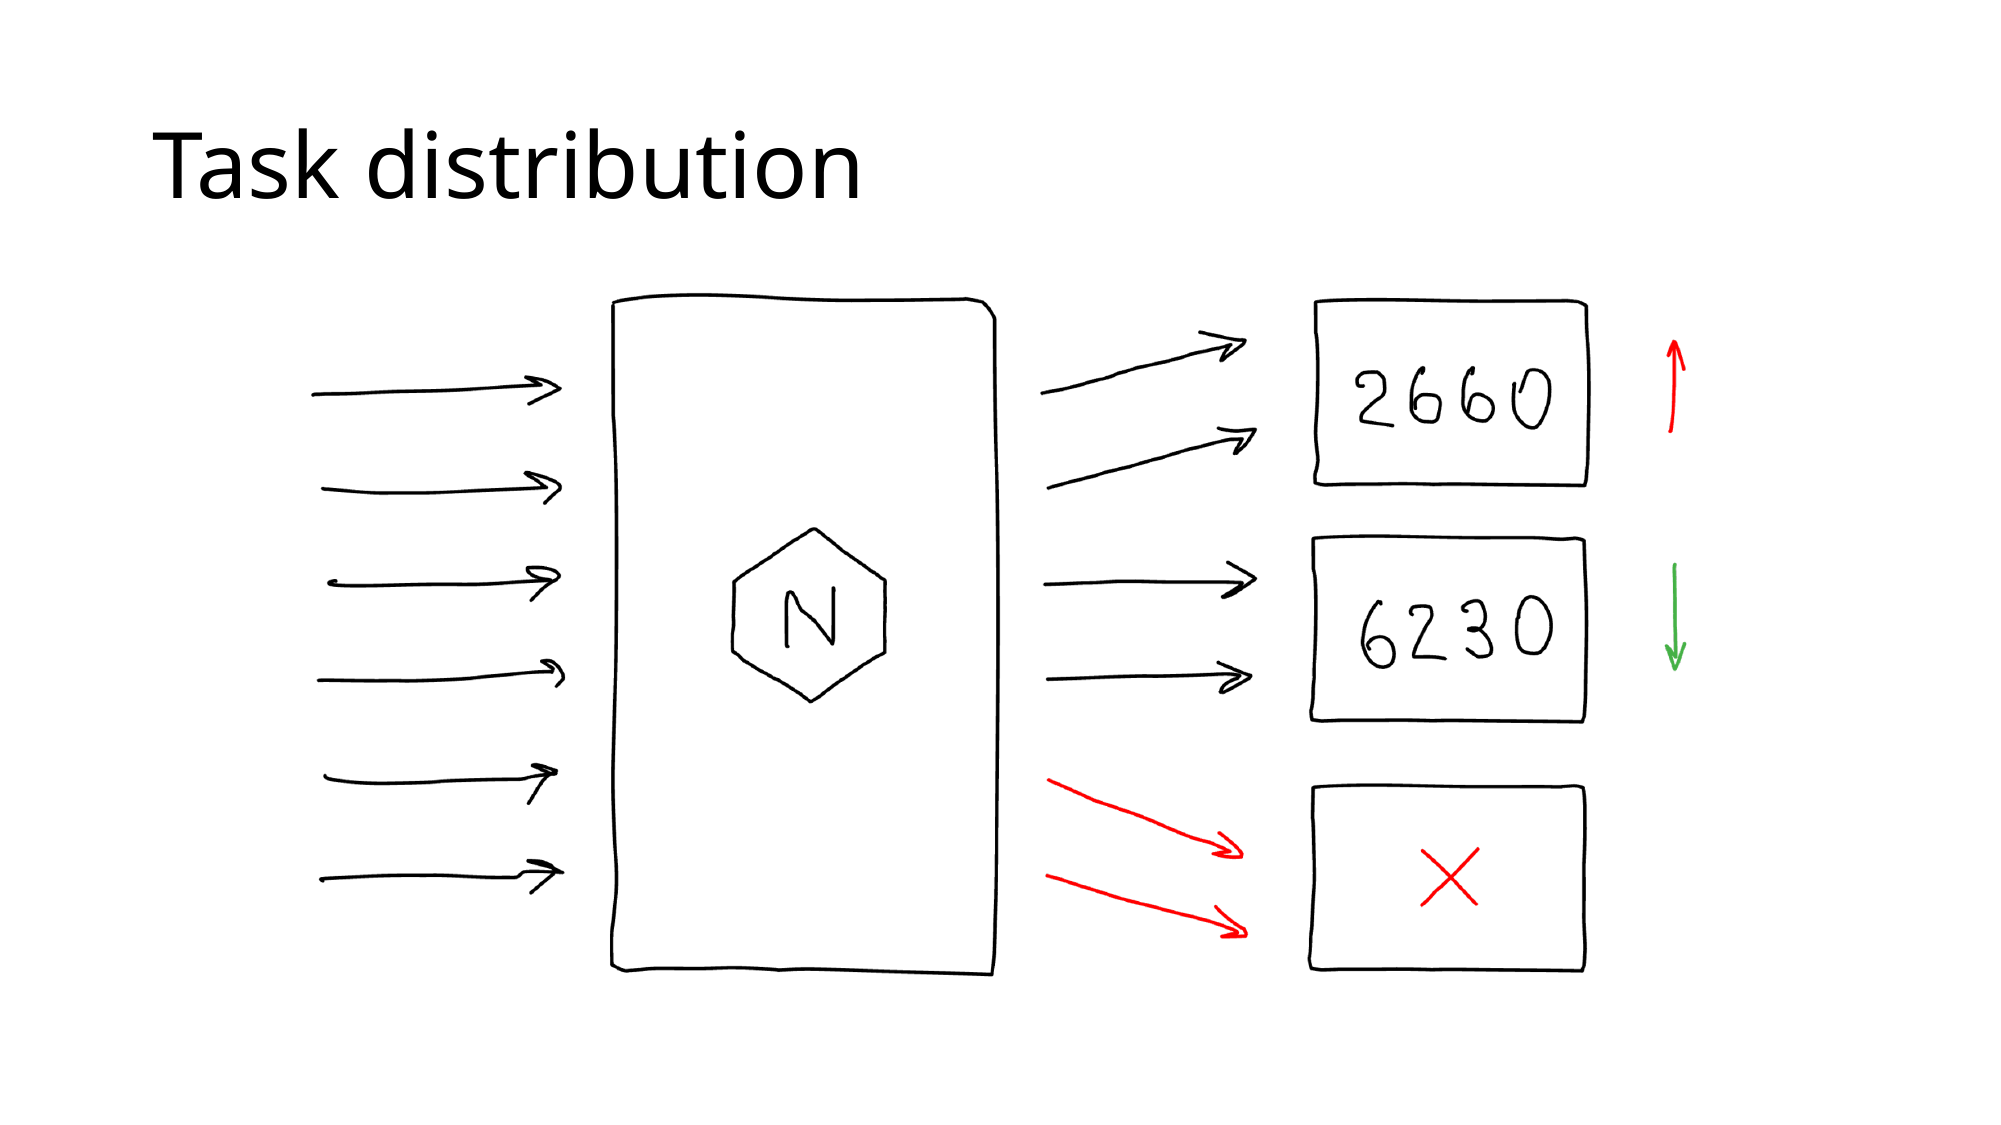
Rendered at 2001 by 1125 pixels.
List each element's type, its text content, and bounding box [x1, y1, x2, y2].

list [295, 277, 1702, 992]
title Task distribution [137, 59, 1863, 278]
